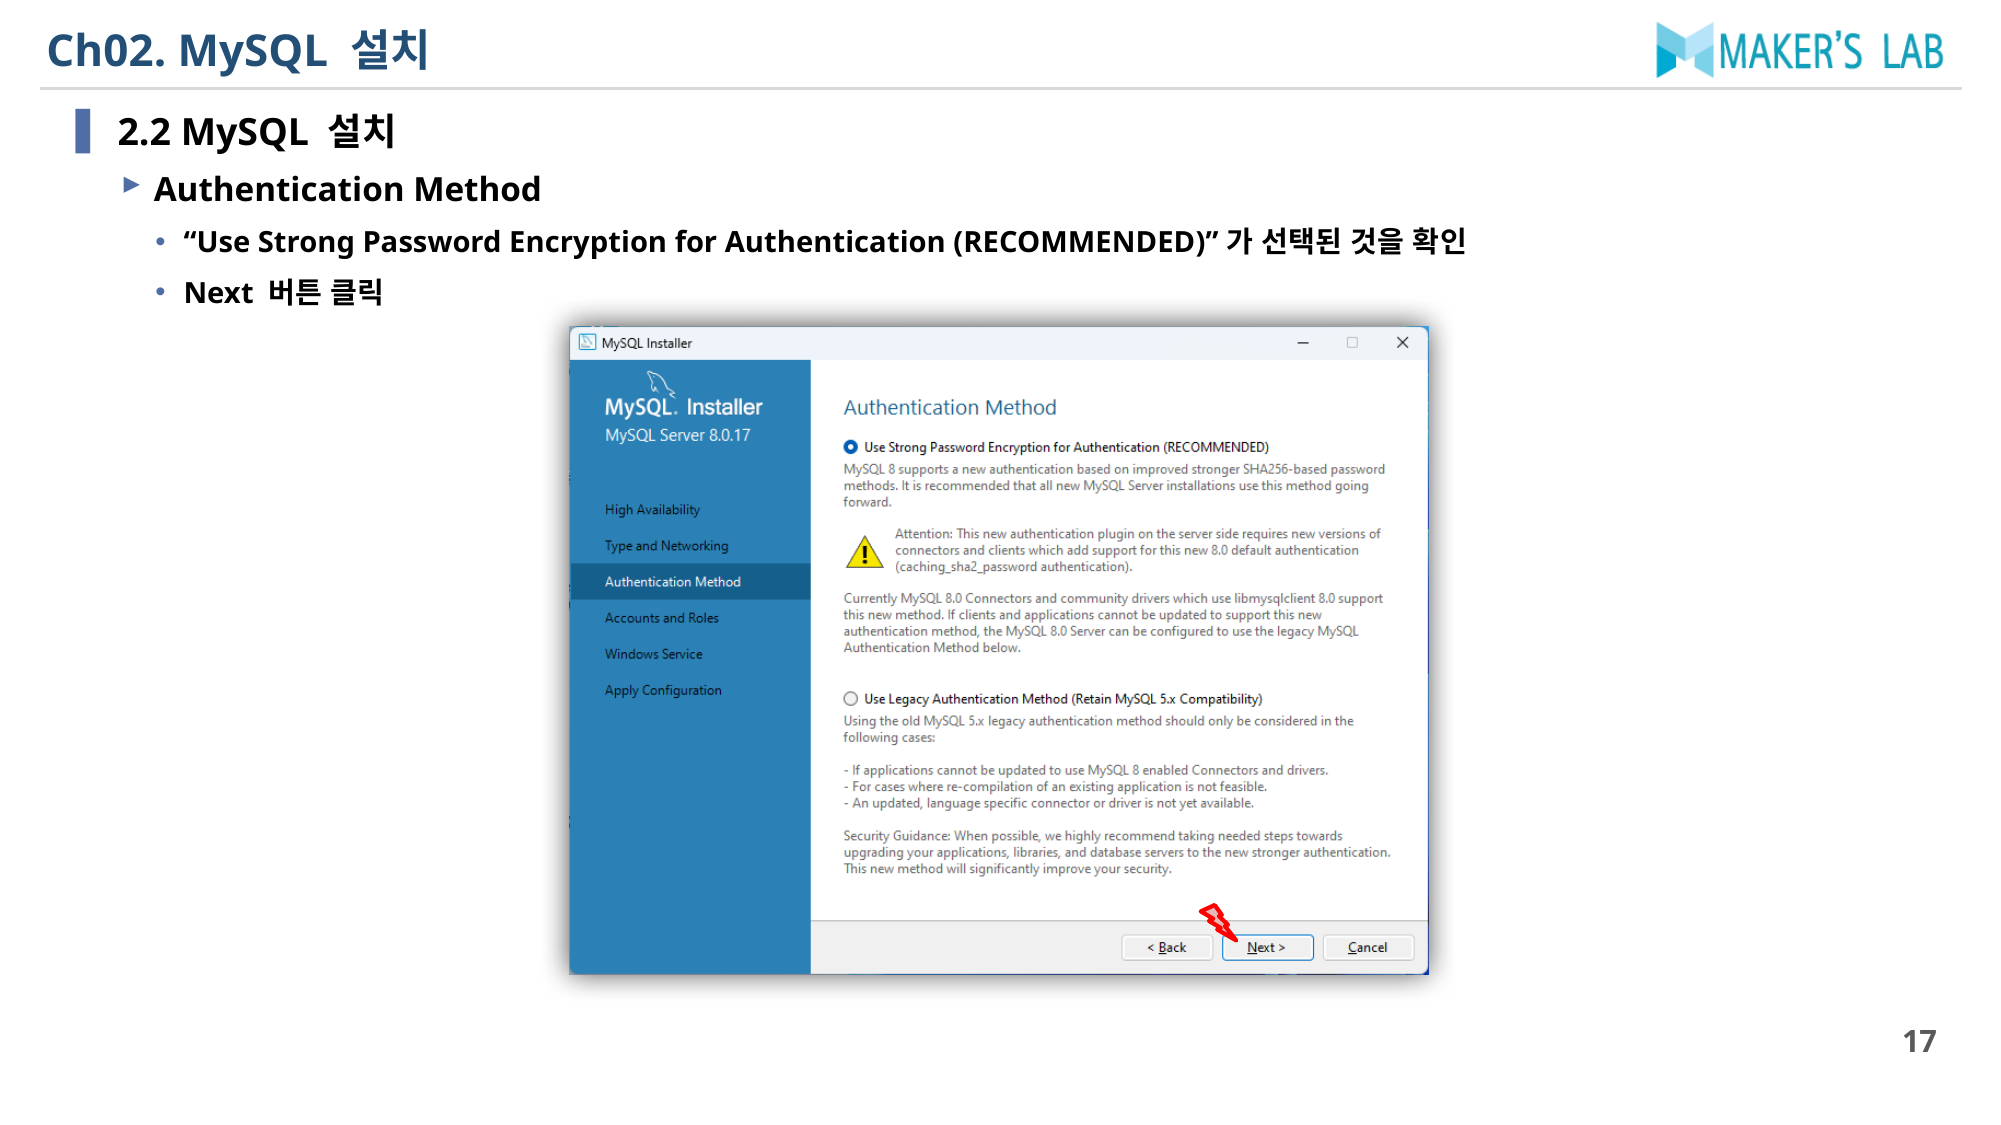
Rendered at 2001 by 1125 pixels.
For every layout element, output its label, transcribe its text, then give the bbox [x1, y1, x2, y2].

slide_number 17 [1802, 1012, 1953, 1073]
picture [569, 326, 1430, 976]
list 2.2 MySQL 설치 Authentication Method “Use Strong Password Encryption for Authentication (RECOMMENDED)”가 선택된 것을 확인 Next 버튼 클릭 [46, 100, 1952, 404]
title Ch02. MySQL 설치 [31, 14, 1914, 84]
picture [1648, 11, 1952, 84]
list Firstmydb의 examtable에서 데이터 추출 II [551, 307, 1446, 404]
